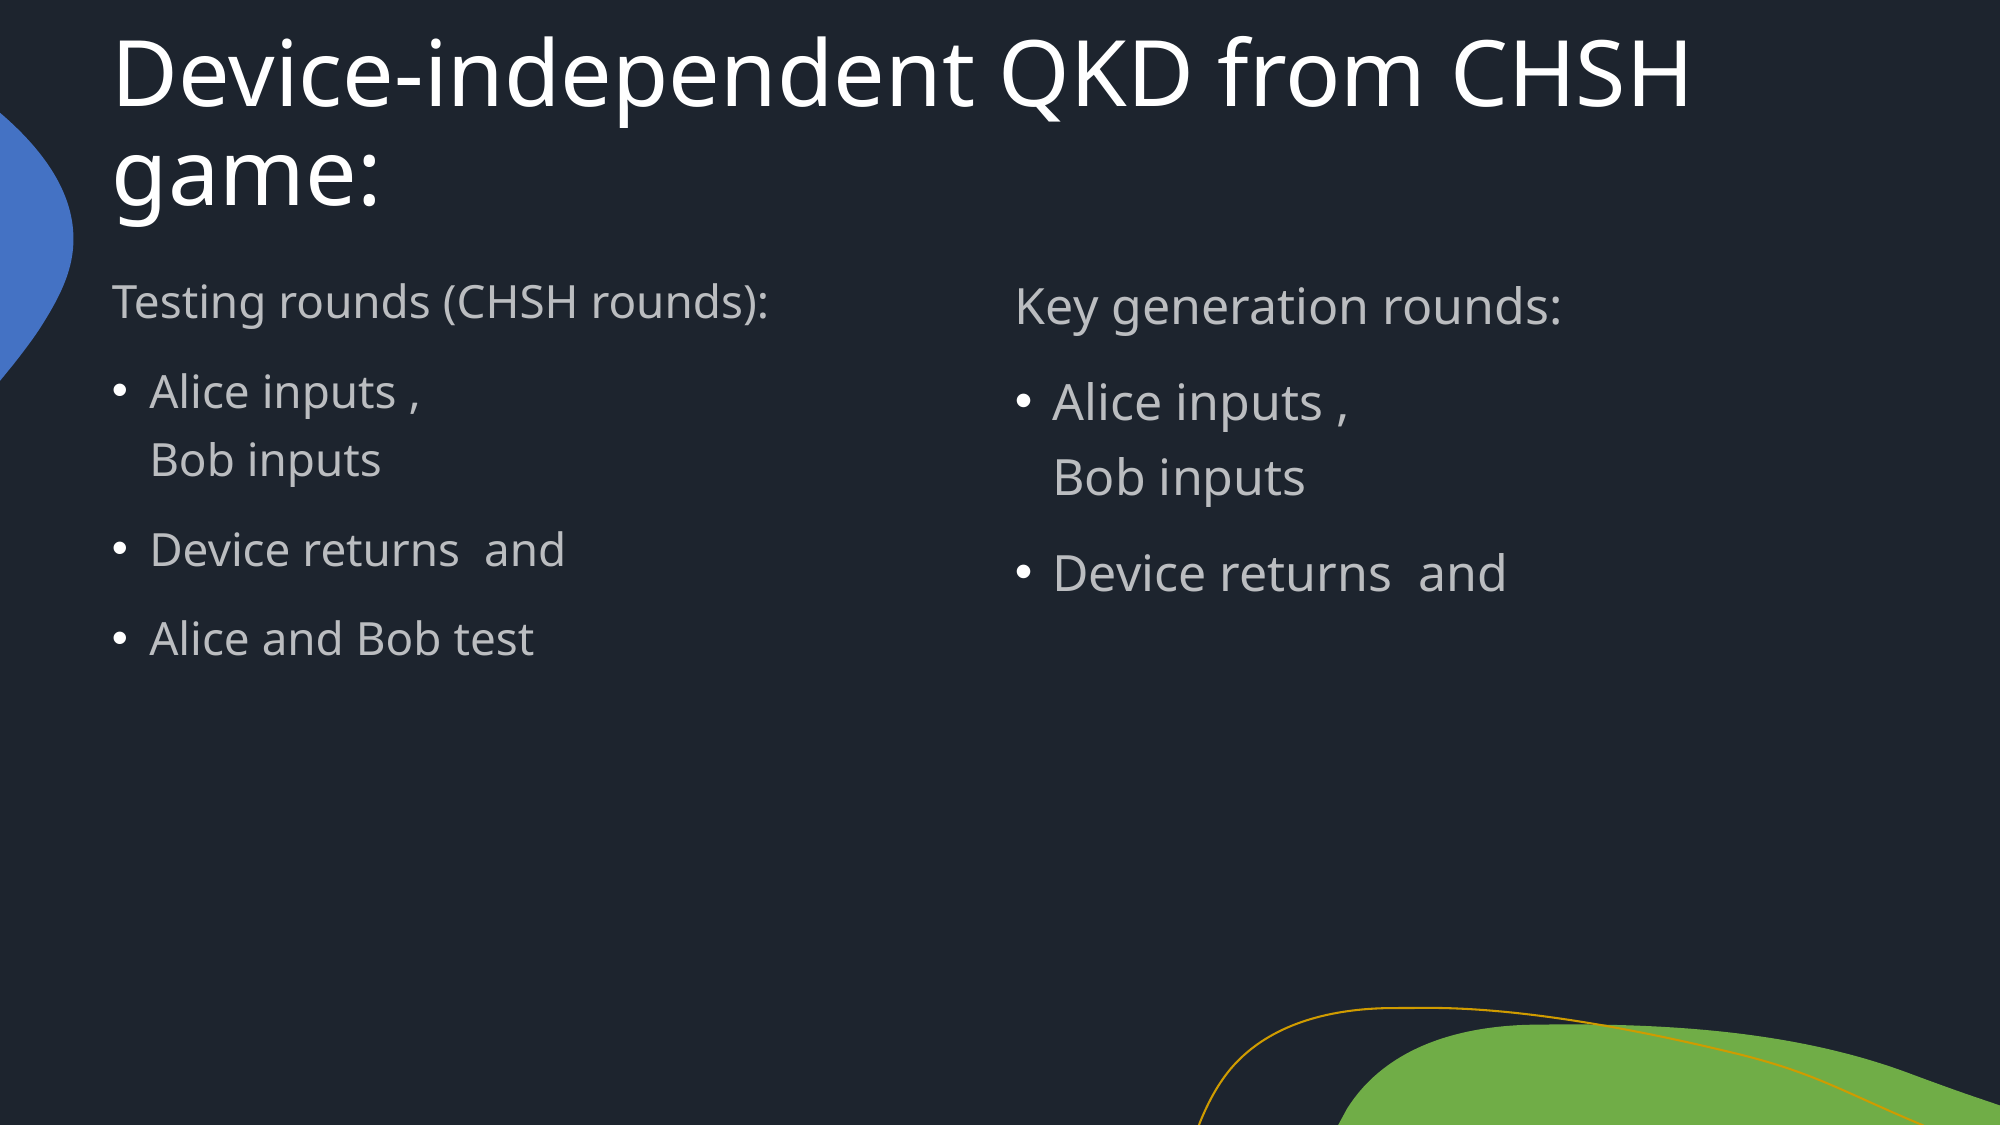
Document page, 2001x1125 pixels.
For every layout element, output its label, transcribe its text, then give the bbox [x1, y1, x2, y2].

title Device-independent QKD from CHSH game: [96, 1, 1904, 252]
